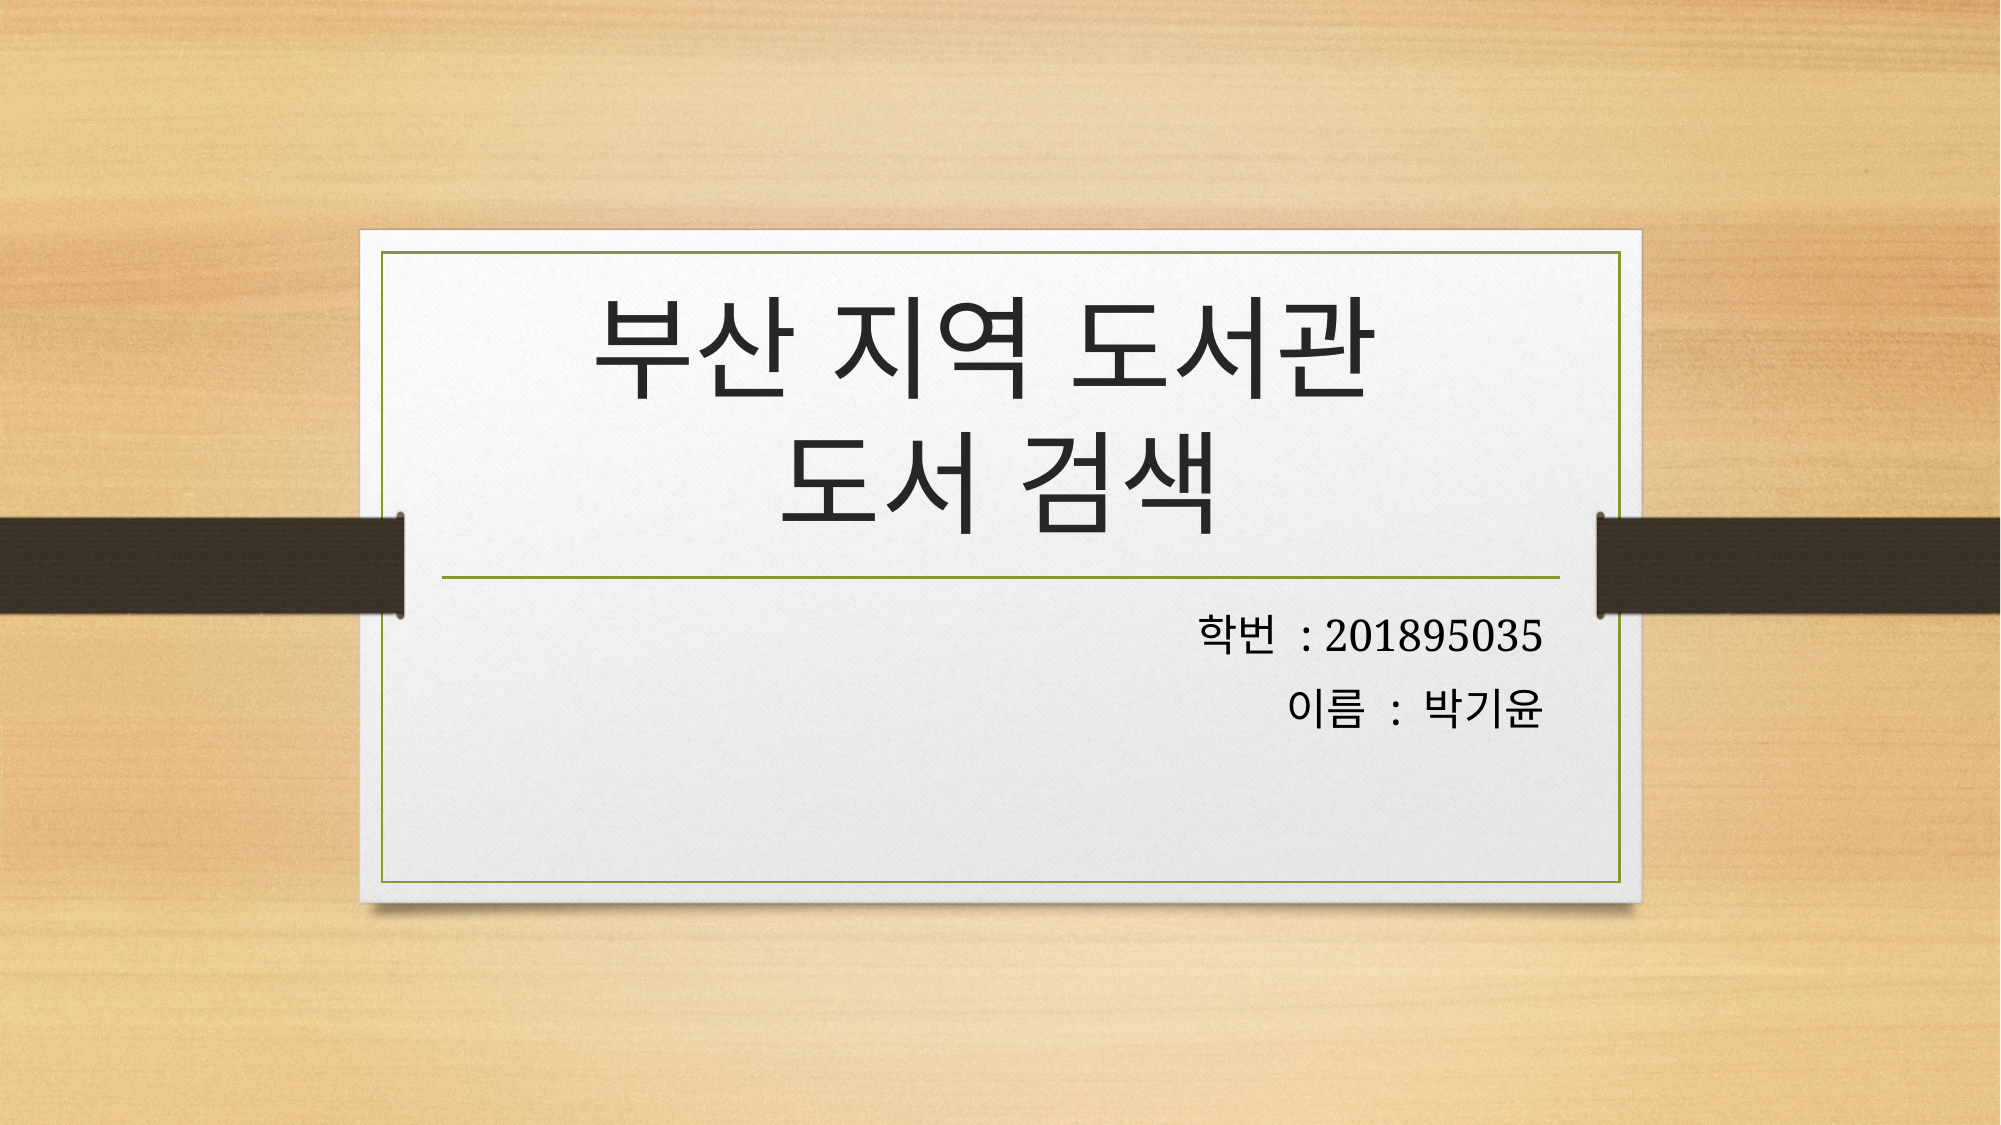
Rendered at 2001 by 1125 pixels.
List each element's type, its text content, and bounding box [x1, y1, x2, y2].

subtitle 학번 : 201895035 이름 : 박기윤 [441, 600, 1560, 817]
picture [0, 0, 2001, 1125]
title 부산 지역 도서관 도서 검색 [441, 306, 1560, 556]
